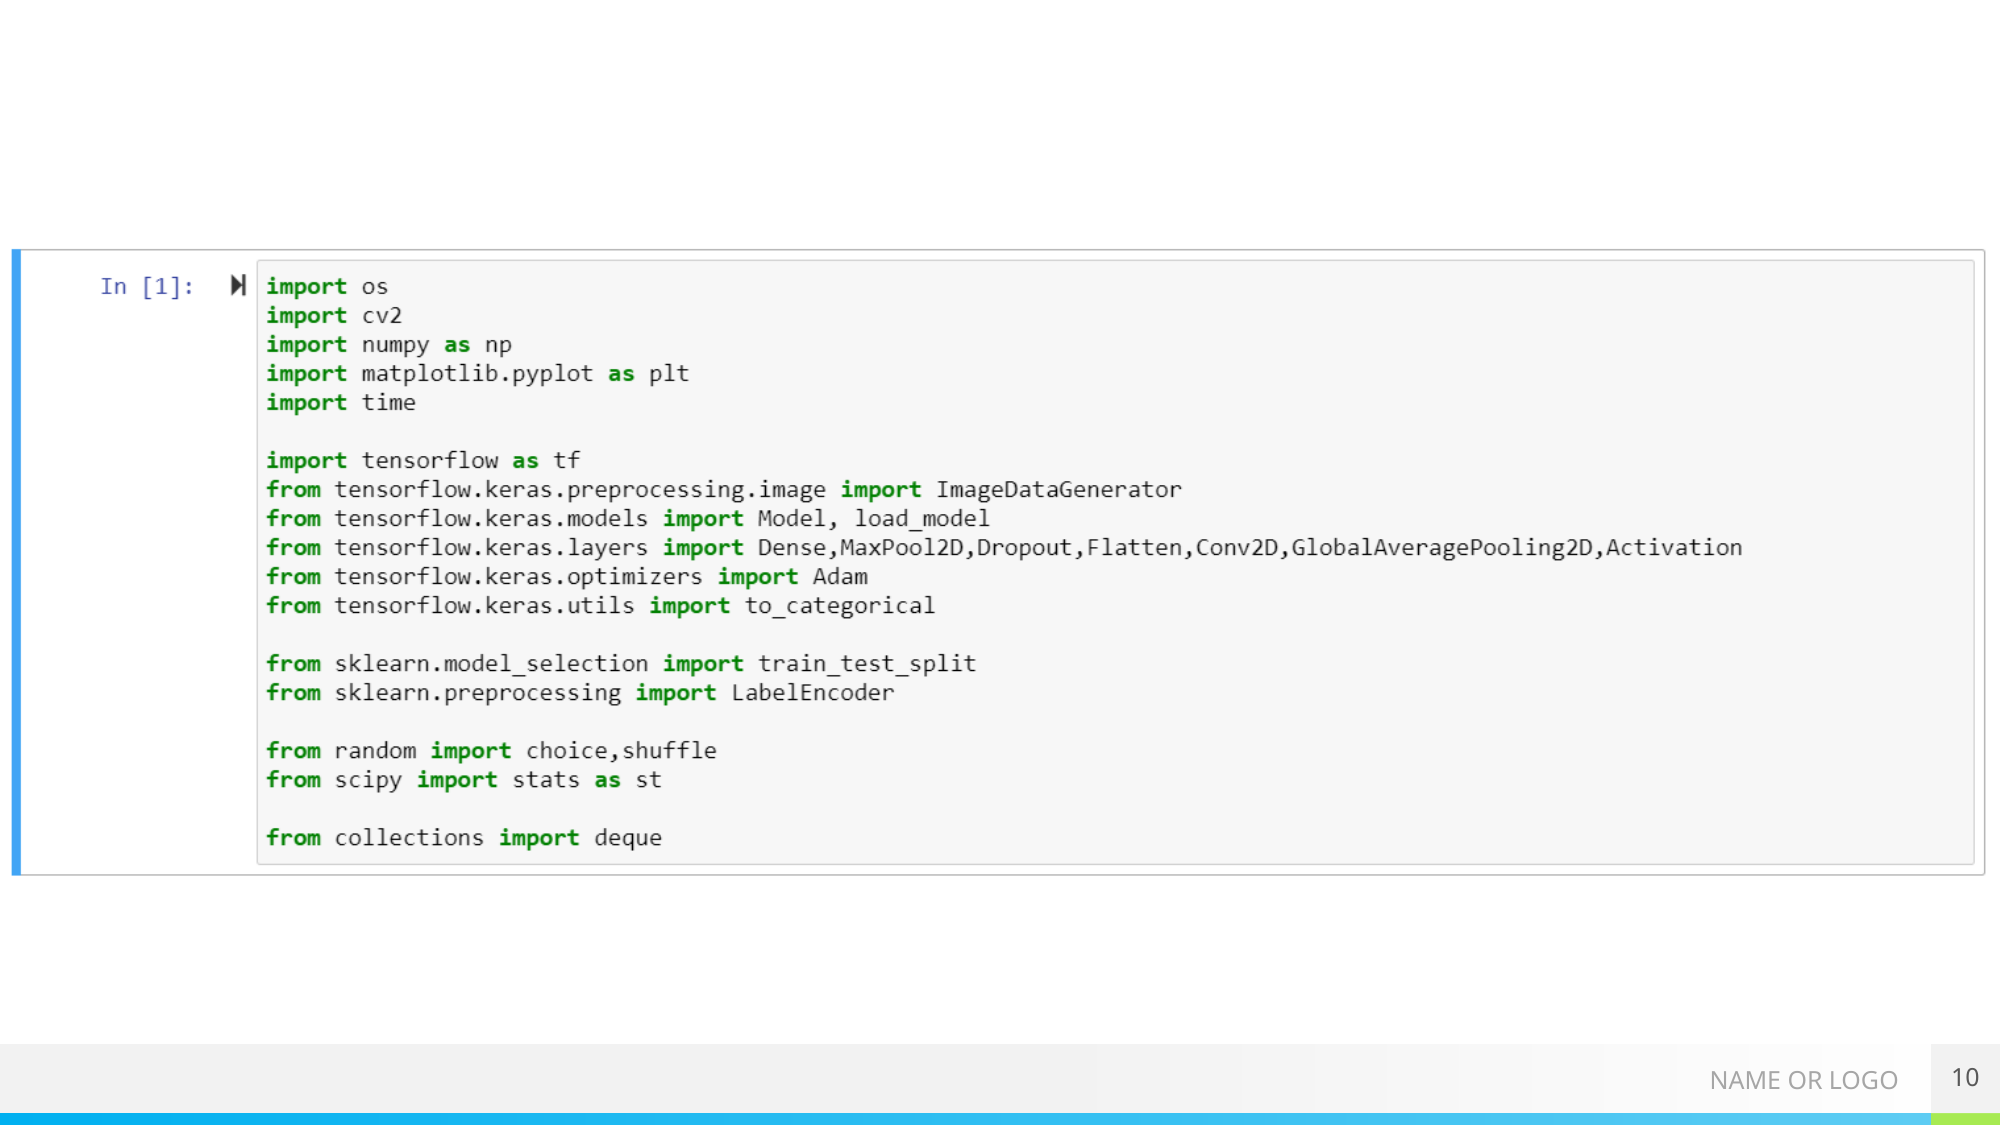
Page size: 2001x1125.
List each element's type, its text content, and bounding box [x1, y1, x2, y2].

picture [0, 240, 2000, 885]
slide_number 10 [1931, 1044, 2000, 1114]
